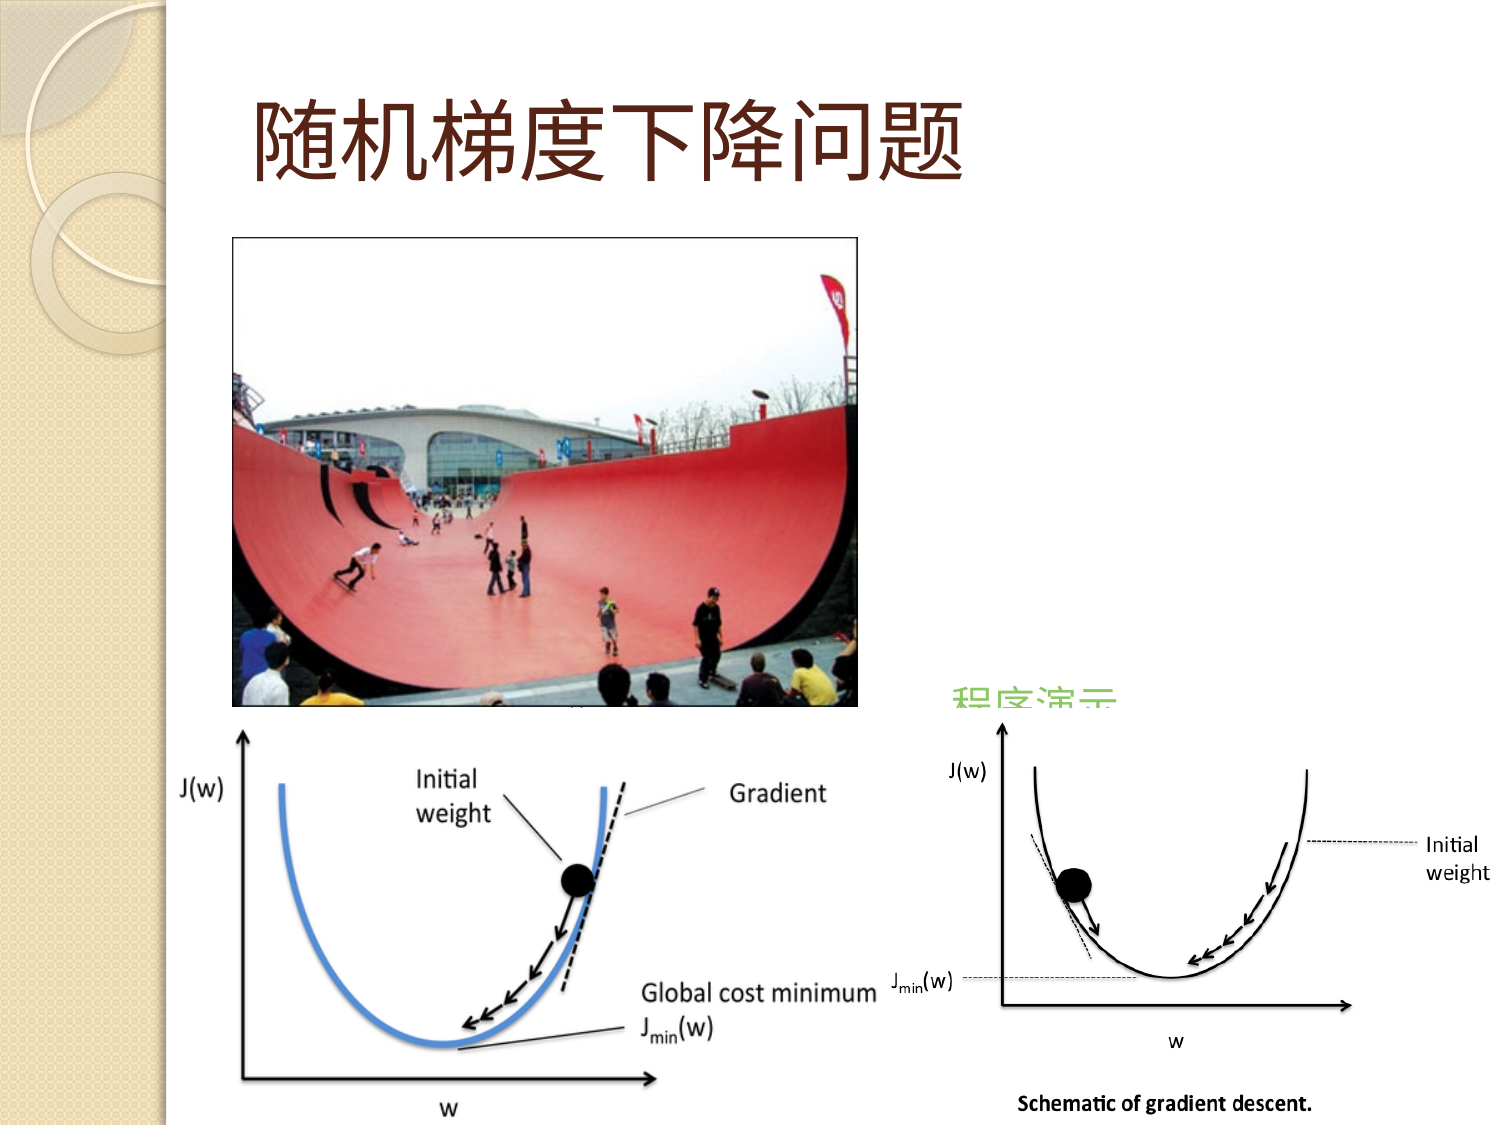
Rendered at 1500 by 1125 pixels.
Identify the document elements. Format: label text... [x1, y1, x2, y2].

title 随机梯度下降问题 [235, 45, 1466, 233]
list 程序演示 [861, 237, 1466, 705]
picture [232, 237, 858, 707]
picture [174, 708, 1500, 1125]
